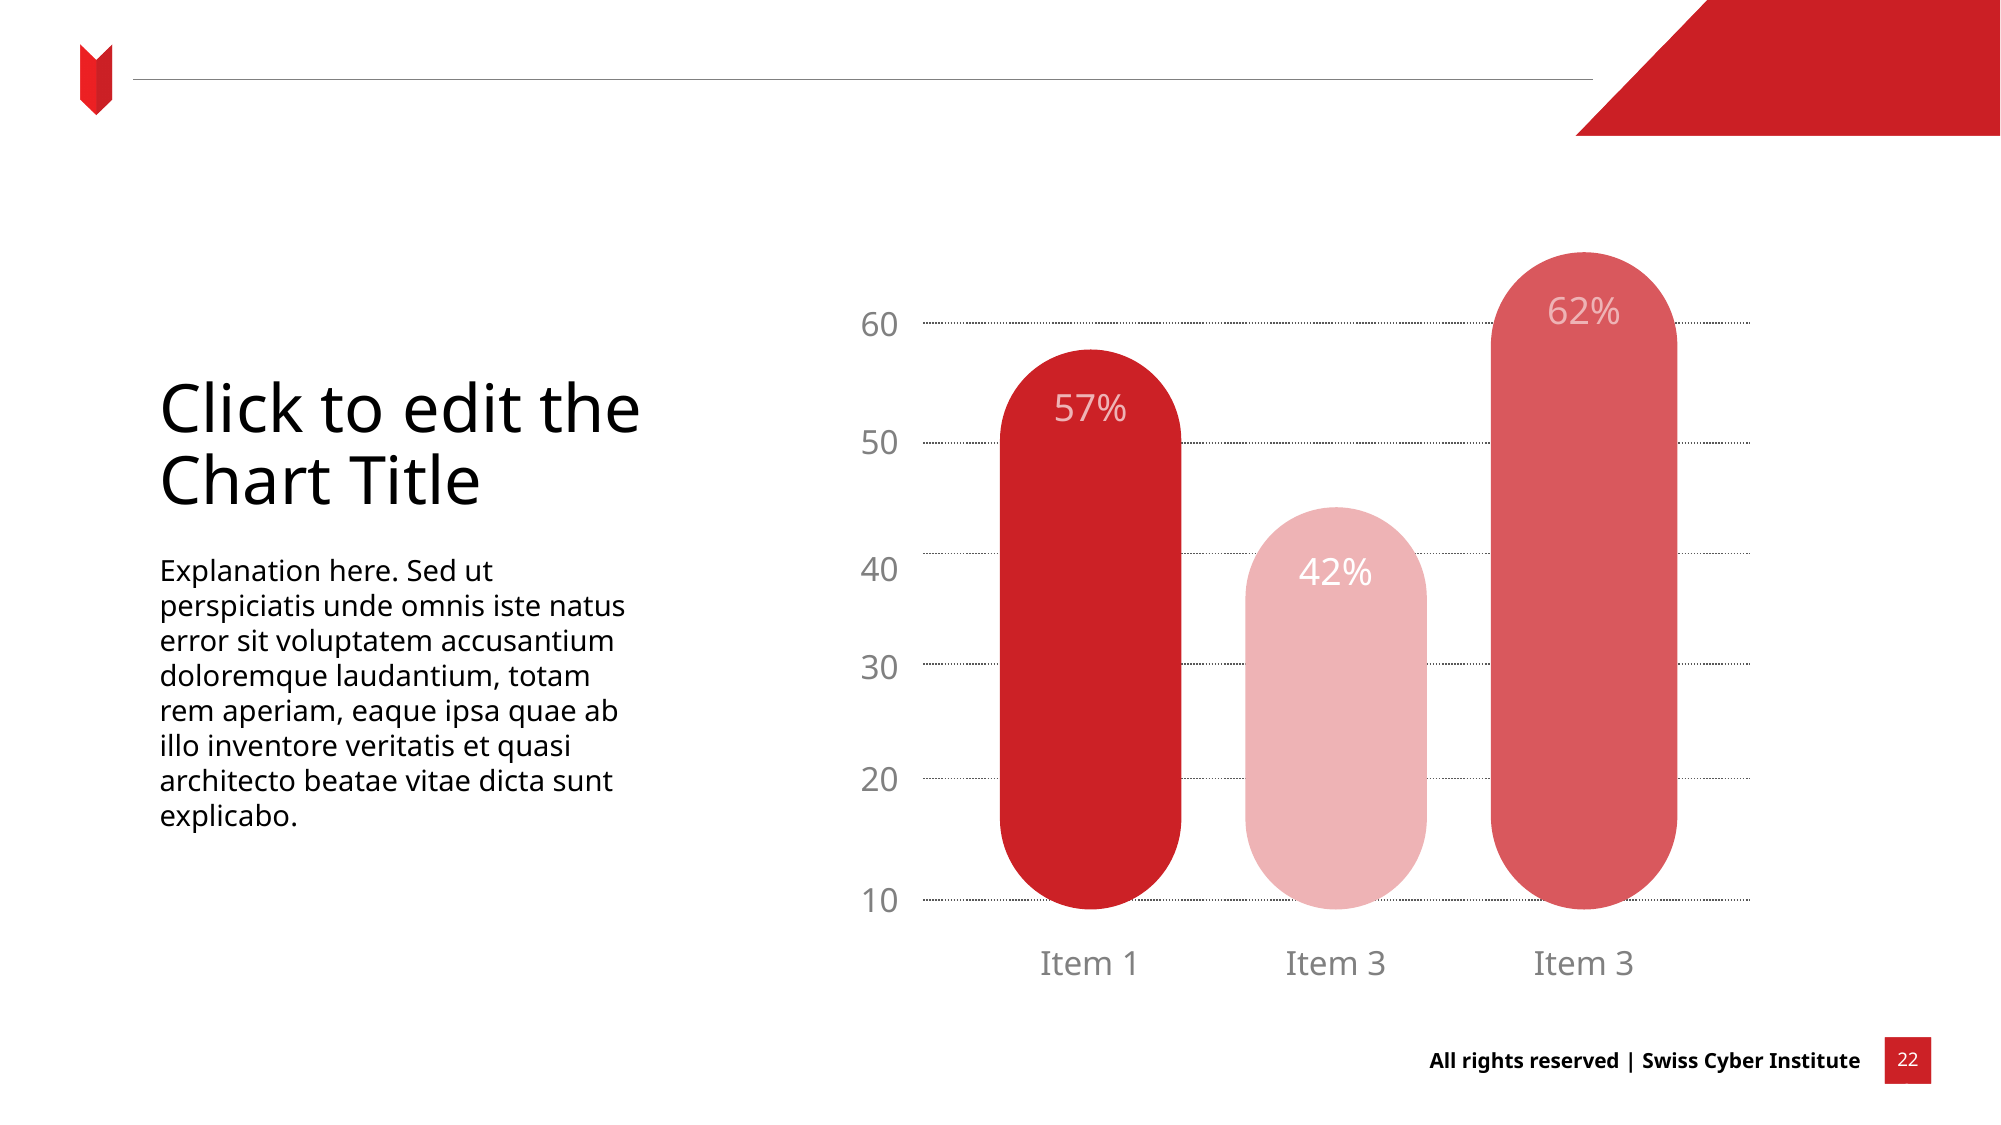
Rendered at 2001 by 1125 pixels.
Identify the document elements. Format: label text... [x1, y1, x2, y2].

text_box [1665, 297, 1676, 323]
picture [1575, 0, 2001, 136]
text_box [1492, 297, 1503, 323]
text_box [1048, 900, 1134, 911]
text_box Item 3 [1255, 935, 1417, 990]
text_box [1517, 251, 1651, 279]
text_box Click to edit the Chart Title [144, 367, 681, 462]
text_box [1293, 900, 1379, 911]
text_box All rights reserved | Swiss Cyber Institute [1405, 1030, 1876, 1091]
text_box Explanation here. Sed ut perspiciatis unde omnis iste natus error sit voluptatem accusantium doloremque laudantium, totam rem aperiam, eaque ipsa quae ab illo inventore veritatis et quasi architecto beatae vitae dicta sunt explicabo. [144, 545, 643, 840]
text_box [842, 295, 914, 928]
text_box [923, 323, 1750, 900]
picture [73, 39, 120, 119]
text_box Item 3 [1503, 935, 1665, 990]
text_box [1540, 900, 1628, 911]
text_box Item 1 [1010, 935, 1172, 990]
text_box 22 [1878, 1030, 1938, 1091]
text_box 62% [1503, 279, 1665, 323]
